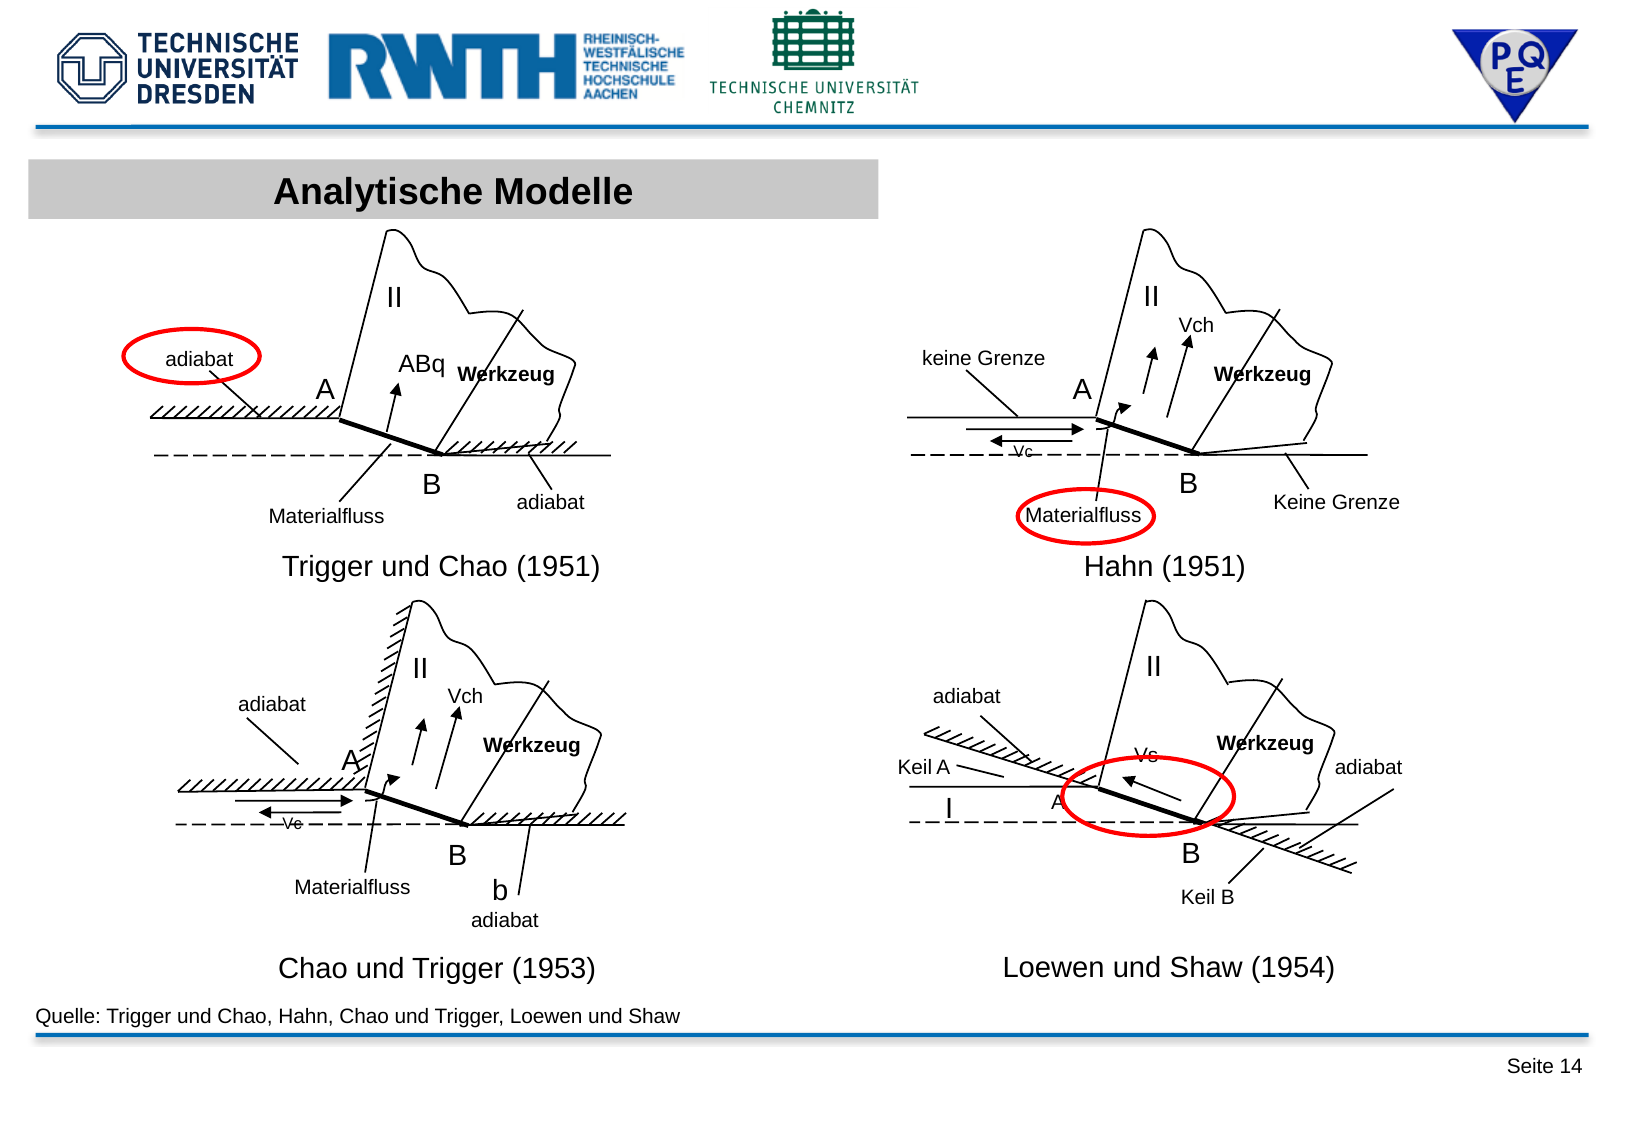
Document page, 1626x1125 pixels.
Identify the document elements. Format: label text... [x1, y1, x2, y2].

text_box Analytische Modelle [28, 159, 879, 219]
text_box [163, 599, 652, 931]
picture [708, 7, 919, 114]
text_box Quelle: Trigger und Chao, Hahn, Chao und Trigger, Loewen und Shaw [35, 1002, 1589, 1035]
picture [316, 19, 692, 108]
text_box Loewen und Shaw (1954) [980, 947, 1380, 1002]
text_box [847, 228, 1439, 526]
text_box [897, 599, 1460, 908]
text_box [1034, 534, 1138, 544]
text_box Trigger und Chao (1951) [233, 547, 671, 607]
text_box Hahn (1951) [1026, 547, 1334, 598]
picture [56, 32, 298, 104]
picture [1448, 23, 1581, 127]
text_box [90, 228, 635, 526]
text_box Chao und Trigger (1953) [252, 949, 652, 1002]
